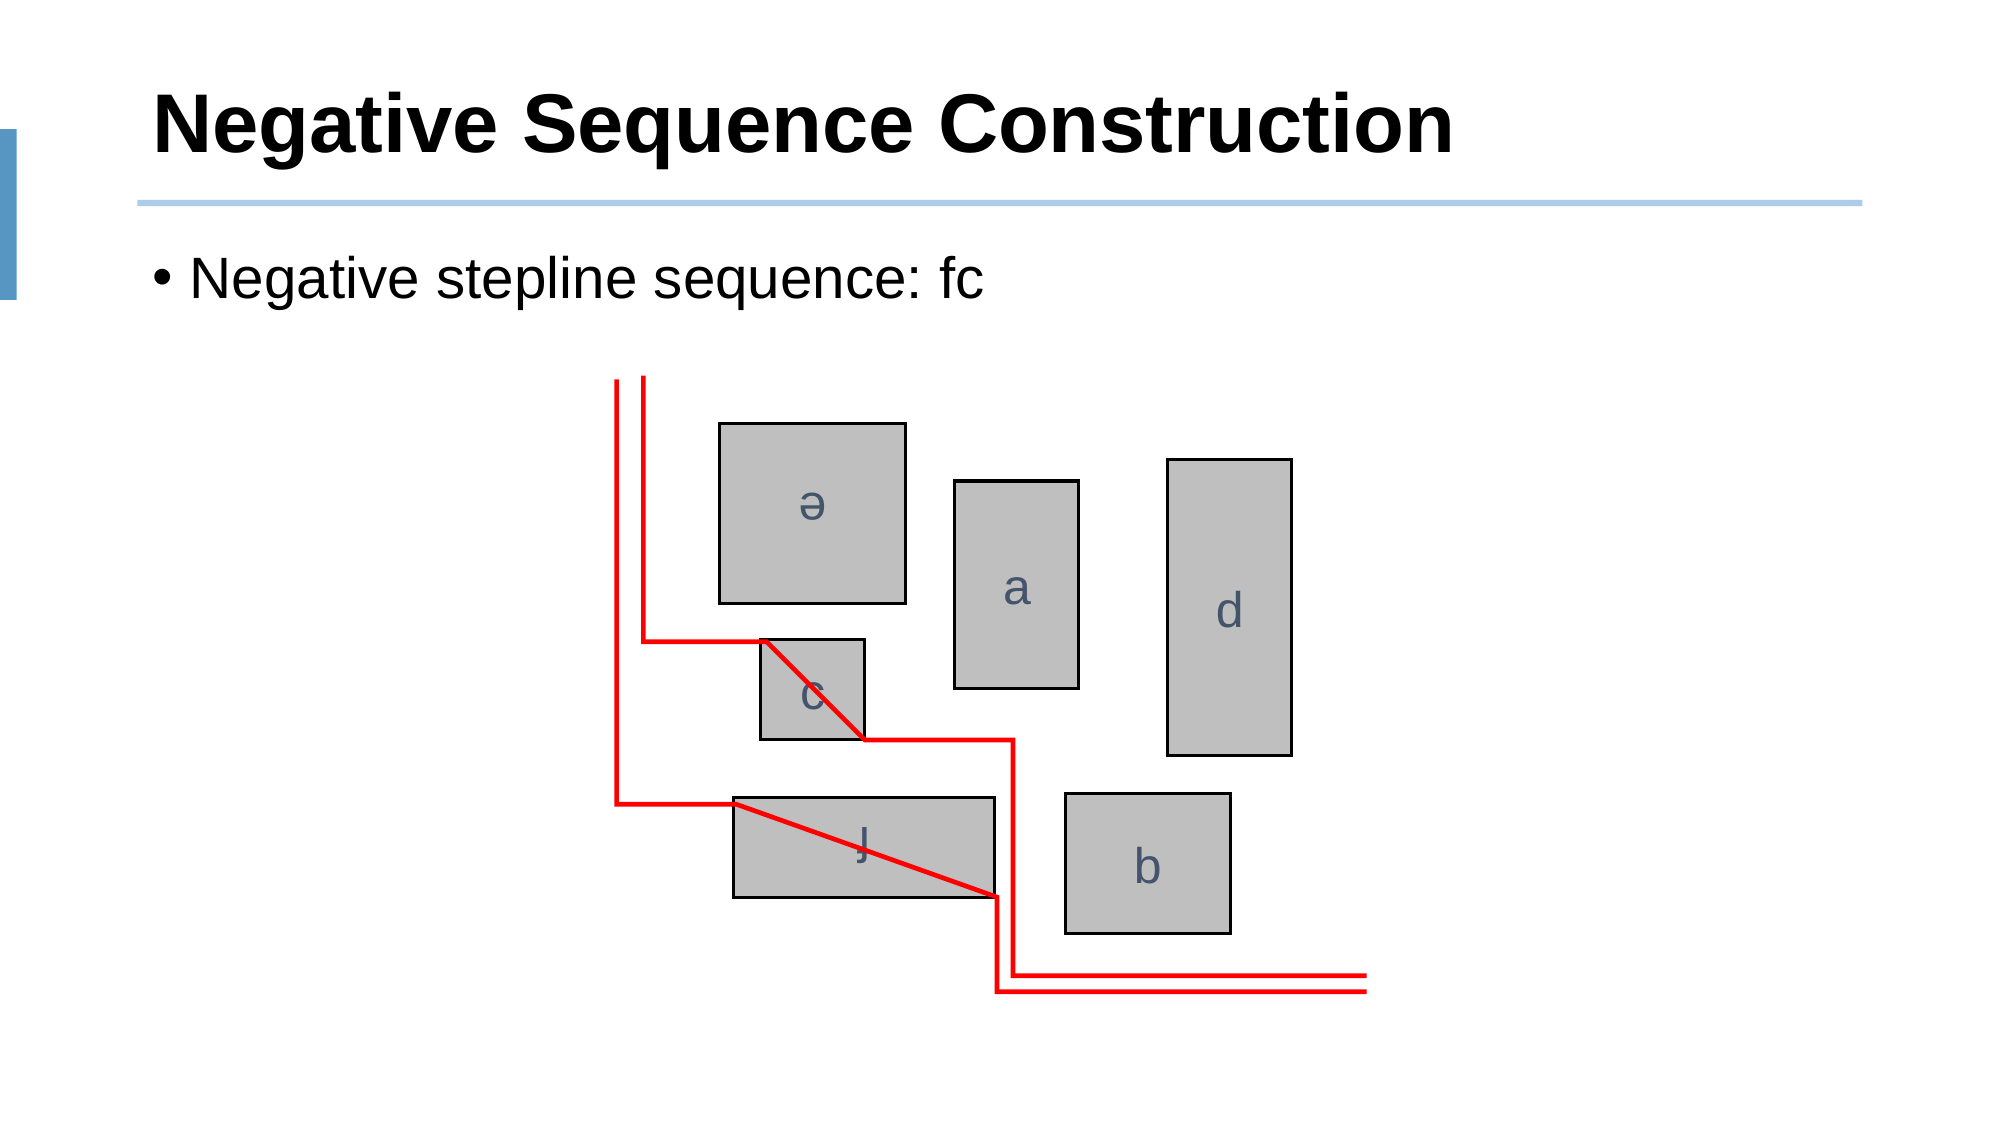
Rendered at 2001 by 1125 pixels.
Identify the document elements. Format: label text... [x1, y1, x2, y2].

text_box e [719, 423, 906, 592]
list Negative stepline sequence: fc [137, 240, 1863, 1014]
text_box d [1167, 459, 1292, 756]
text_box [615, 379, 1367, 993]
text_box b [1148, 793, 1231, 862]
text_box [642, 375, 1367, 977]
text_box a [954, 480, 1079, 689]
text_box f [733, 806, 993, 898]
title Negative Sequence Construction [137, 42, 1863, 208]
